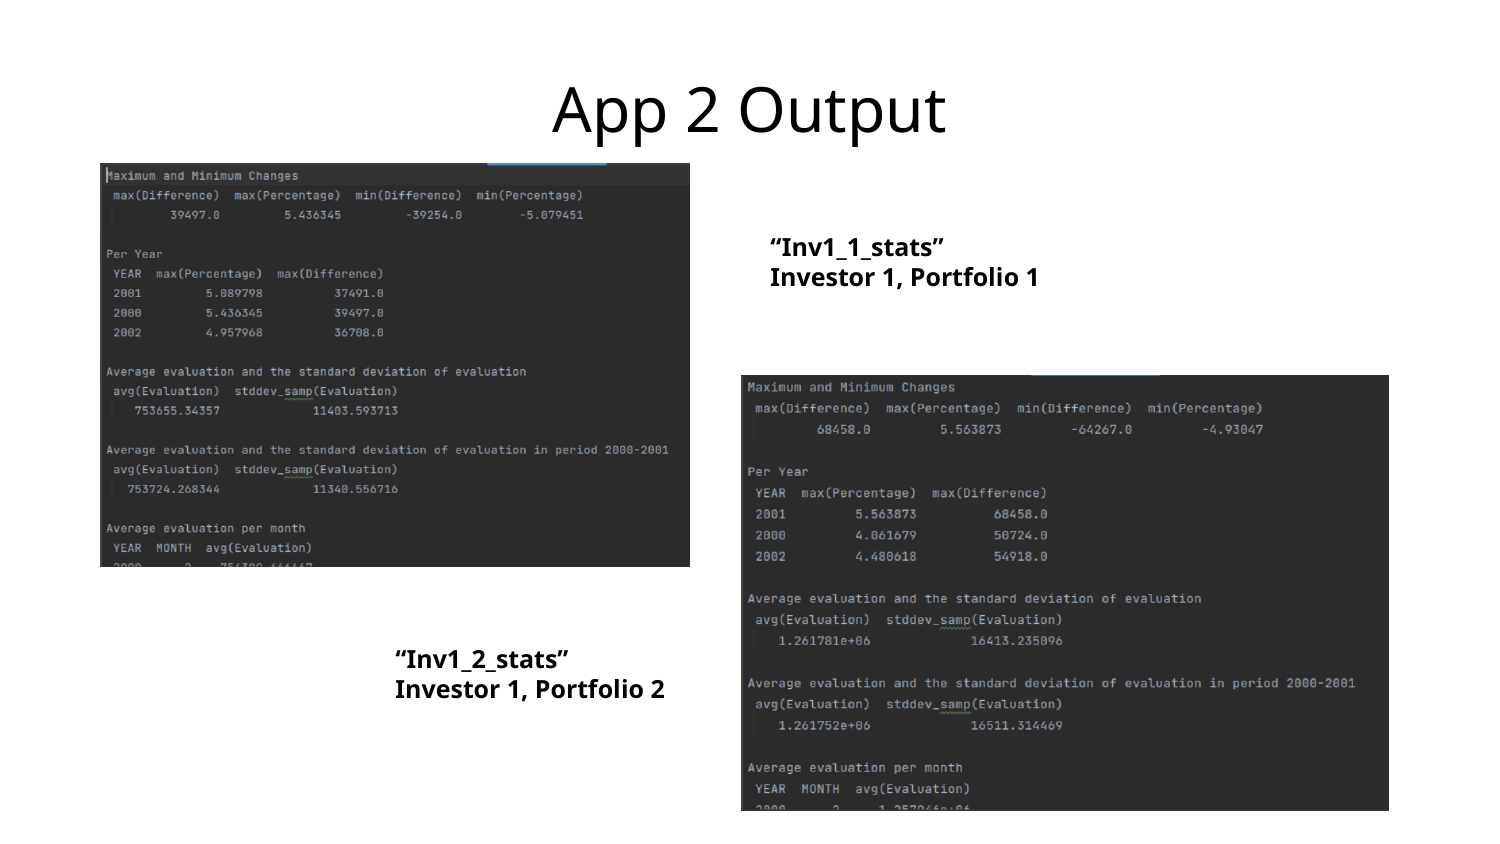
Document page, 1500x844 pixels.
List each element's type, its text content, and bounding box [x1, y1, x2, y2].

picture [100, 162, 691, 567]
title App 2 Output [75, 67, 1425, 147]
text_box “Inv1_1_stats” Investor 1, Portfolio 1 [740, 214, 1088, 308]
picture [741, 375, 1389, 812]
text_box “Inv1_2_stats” Investor 1, Portfolio 2 [365, 626, 713, 720]
